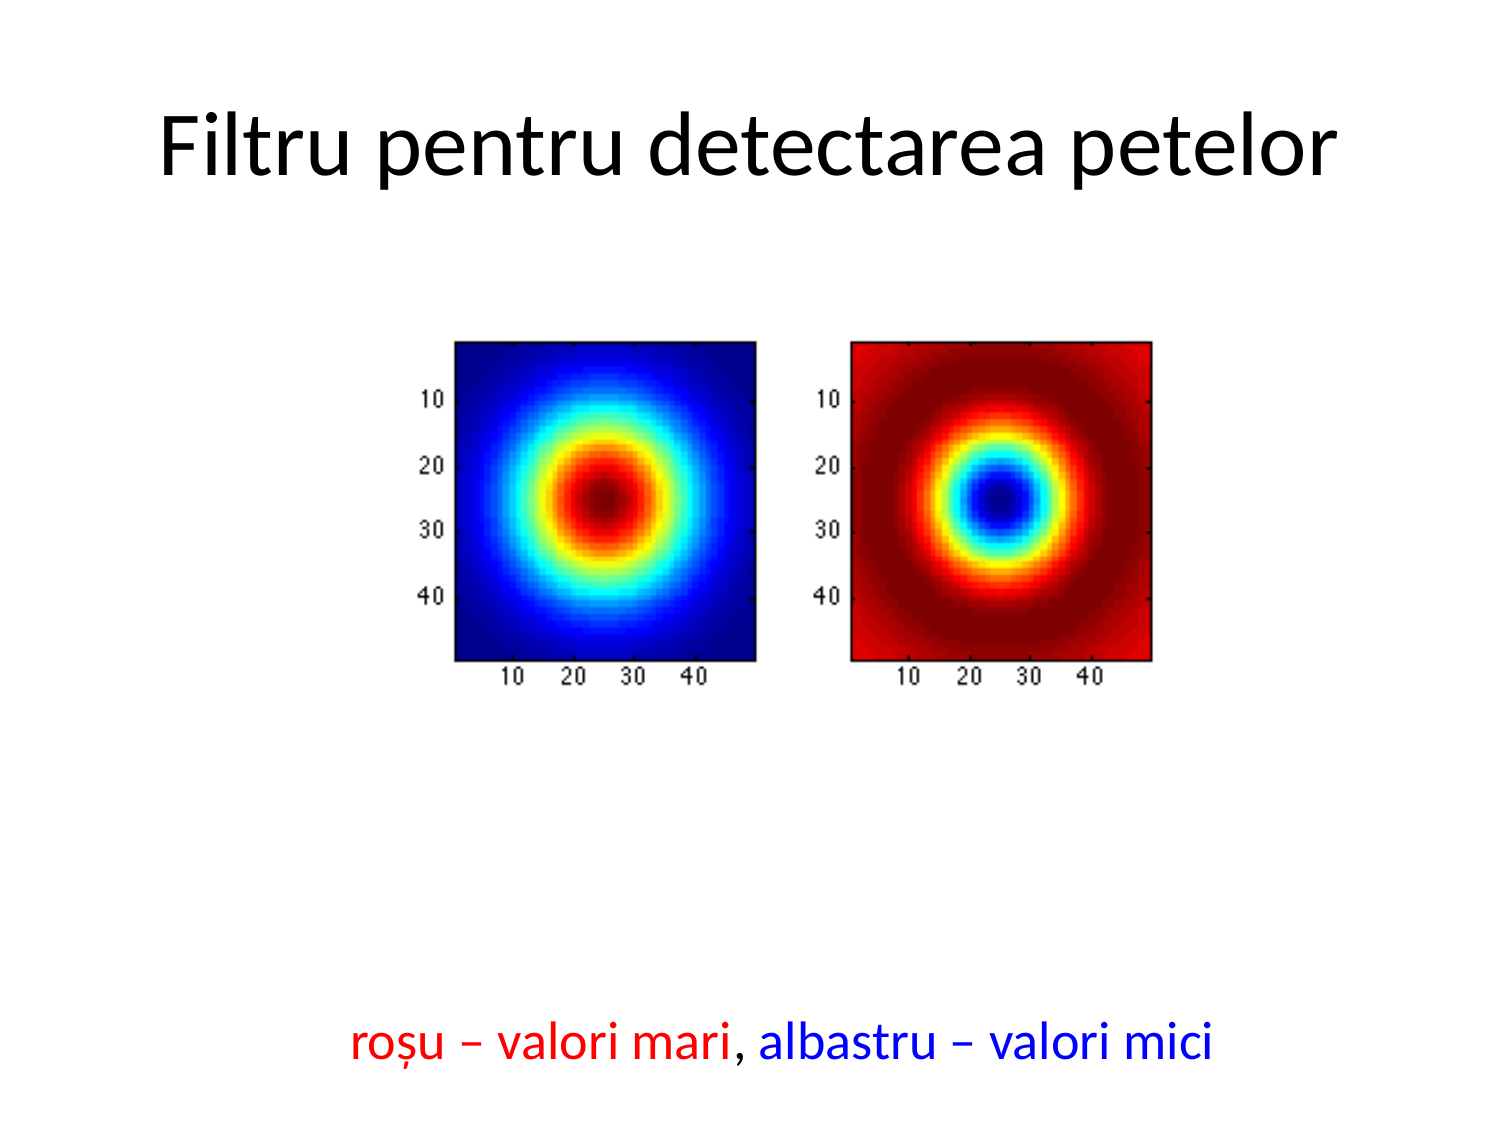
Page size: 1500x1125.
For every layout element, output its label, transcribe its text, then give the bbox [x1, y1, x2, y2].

text_box roșu – valori mari, albastru – valori mici [312, 998, 1253, 1079]
title Filtru pentru detectarea petelor [75, 45, 1425, 233]
picture [74, 232, 1302, 761]
